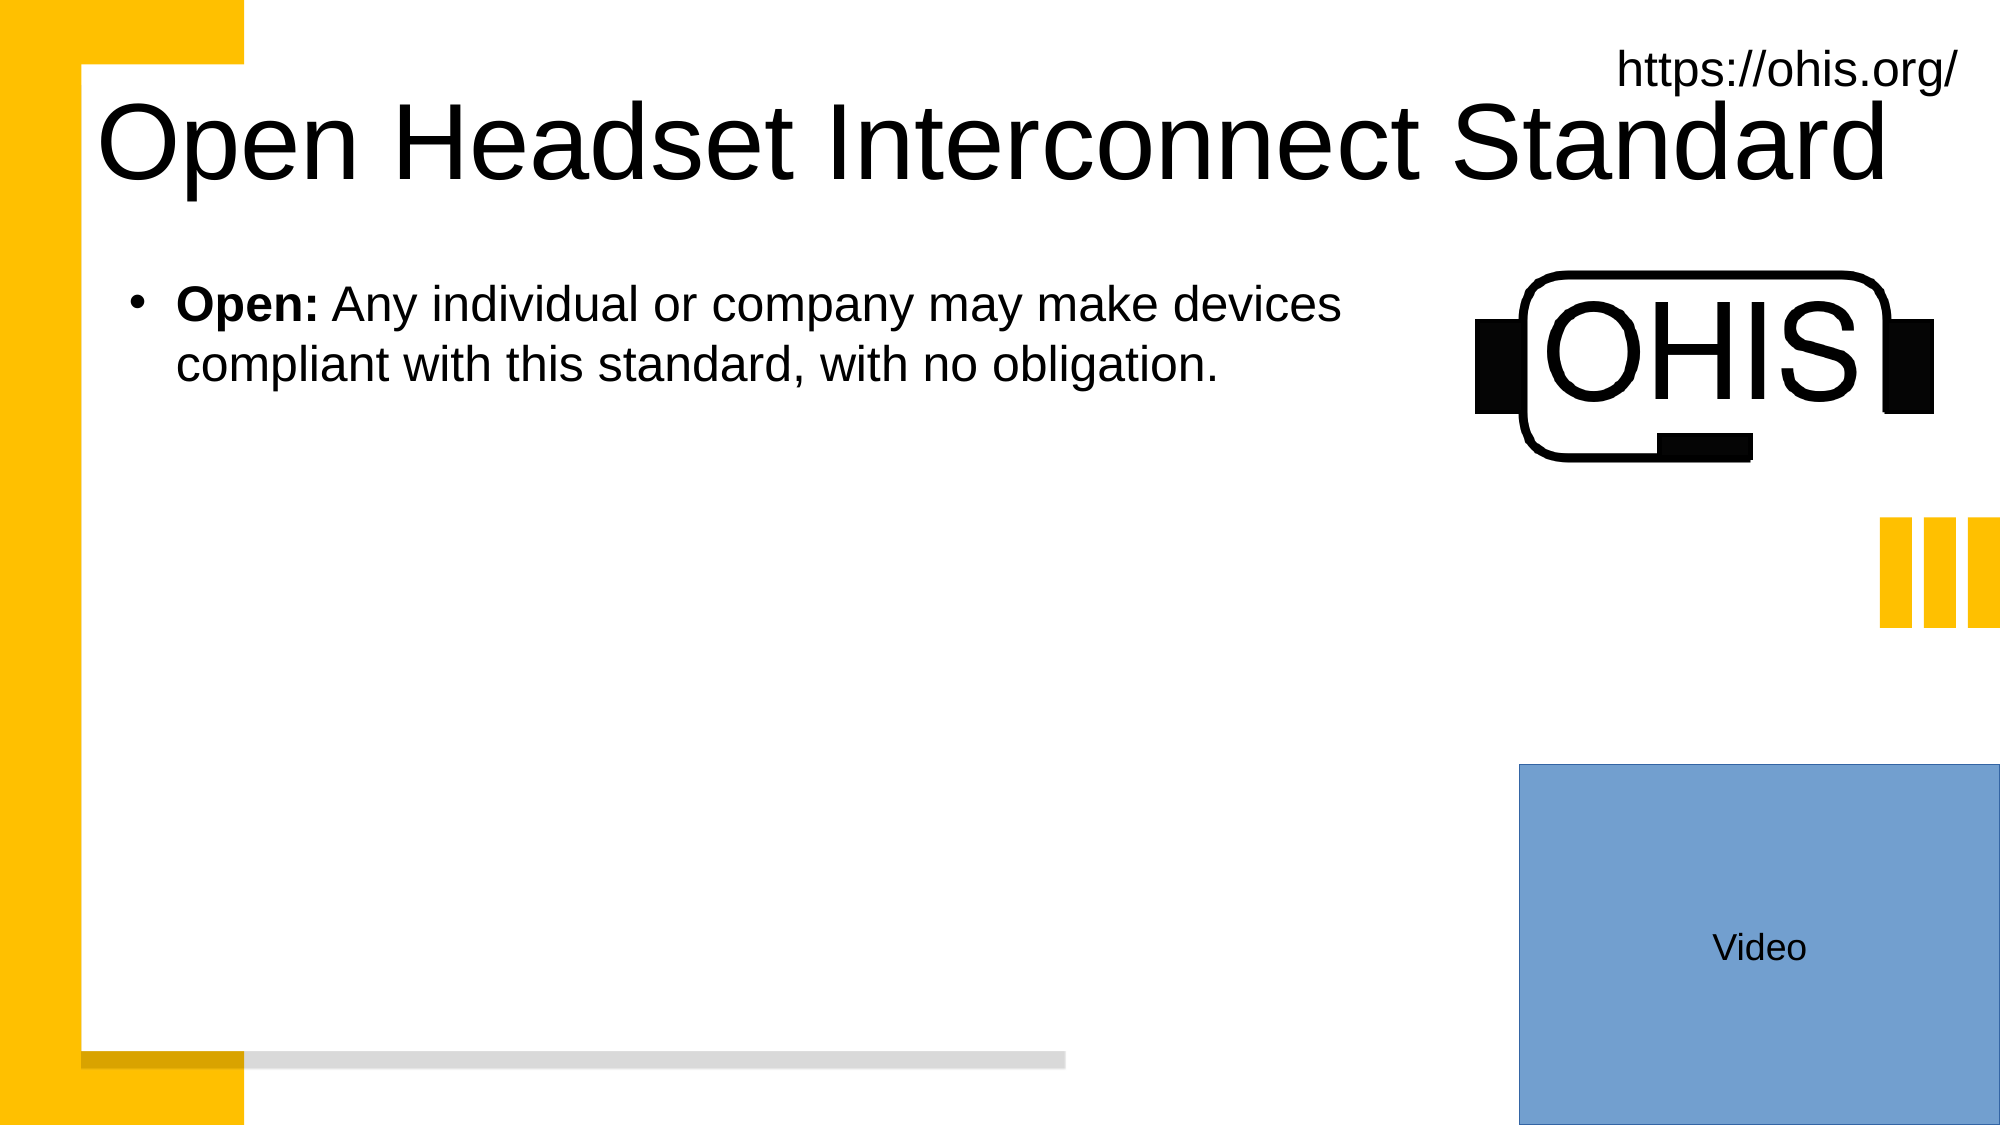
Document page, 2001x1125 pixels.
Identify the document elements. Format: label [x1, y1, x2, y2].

text_box [0, 0, 2000, 1125]
picture [1474, 267, 1934, 464]
